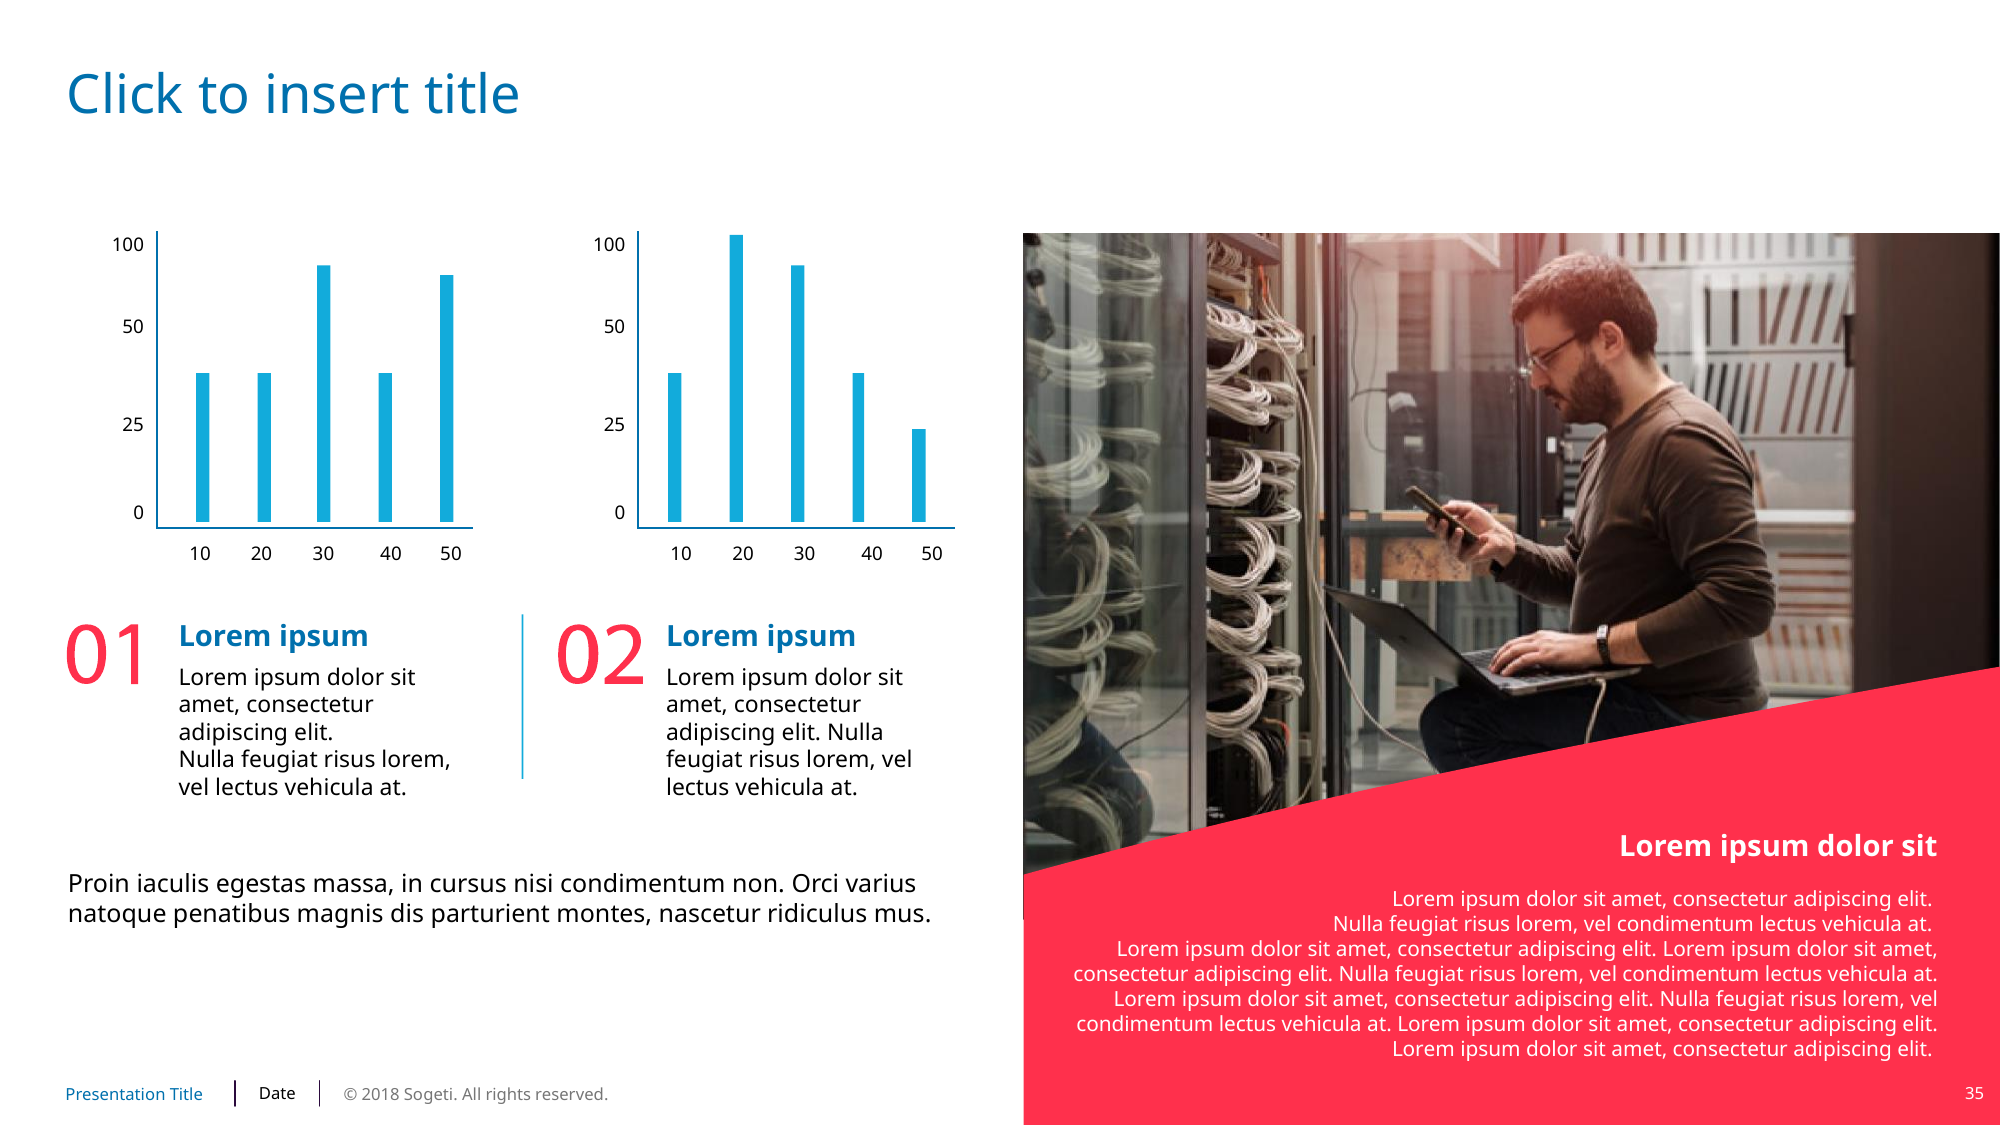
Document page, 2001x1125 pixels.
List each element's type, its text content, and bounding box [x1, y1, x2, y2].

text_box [57, 231, 1013, 802]
title Click to insert title [66, 66, 1686, 208]
text_box Lorem ipsum dolor sit [1129, 827, 1938, 863]
text_box Lorem ipsum dolor sit amet, consectetur adipiscing elit. Nulla feugiat risus lorem, vel condimentum lectus vehicula at. Lorem ipsum dolor sit amet, consectetur adipiscing elit. Lorem ipsum dolor sit amet, consectetur adipiscing elit. Nulla feugiat risus lorem, vel condimentum lectus vehicula at. Lorem ipsum dolor sit amet, consectetur adipiscing elit. Nulla feugiat risus lorem, vel condimentum lectus vehicula at. Lorem ipsum dolor sit amet, consectetur adipiscing elit. Lorem ipsum dolor sit amet, consectetur adipiscing elit. [1044, 885, 1938, 1061]
text_box Proin iaculis egestas massa, in cursus nisi condimentum non. Orci varius natoque penatibus magnis dis parturient montes, nascetur ridiculus mus. [67, 867, 977, 928]
picture [1023, 233, 2000, 874]
